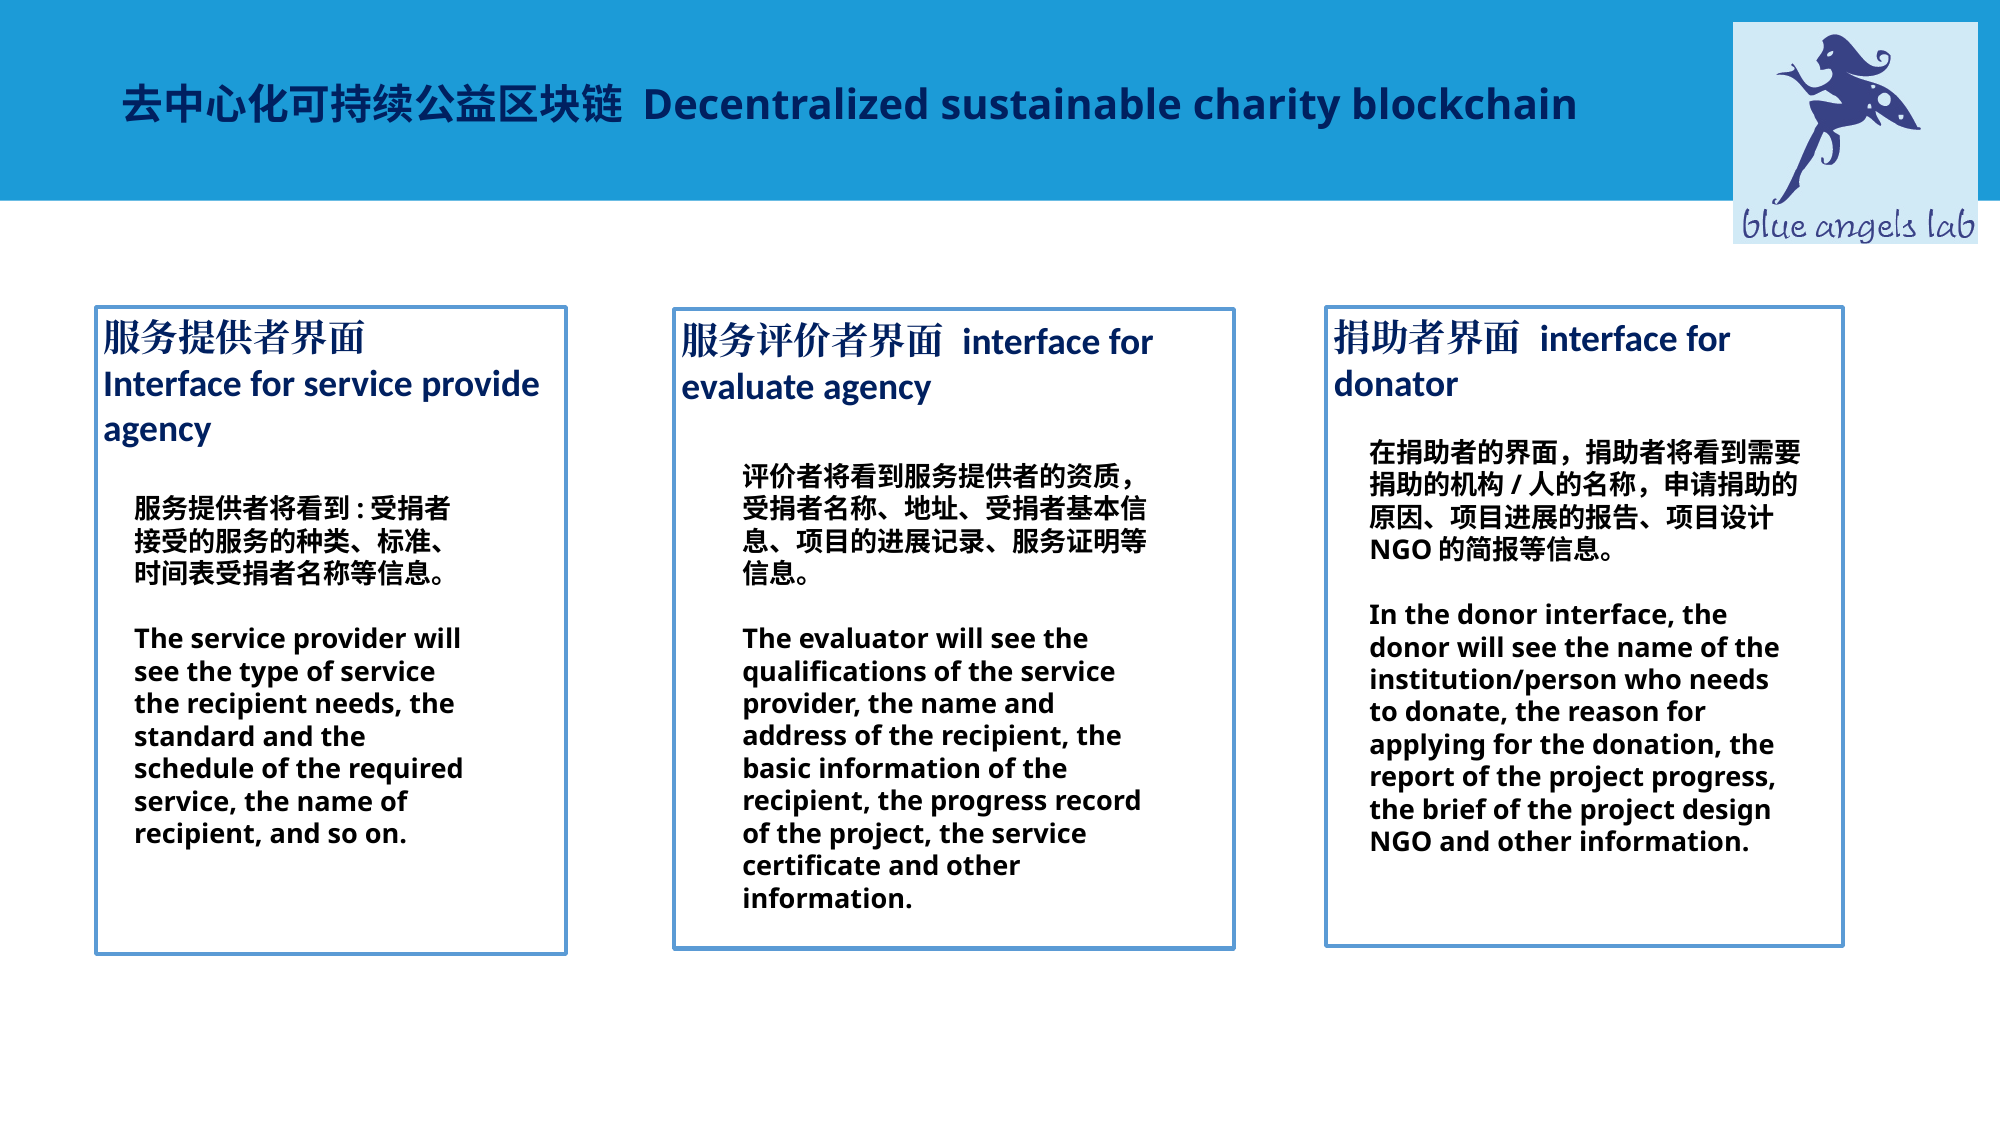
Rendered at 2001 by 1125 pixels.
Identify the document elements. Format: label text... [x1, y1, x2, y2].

text_box 捐助者界面 interface for donator [1326, 306, 1843, 946]
text_box 服务提供者将看到:受捐者接受的服务的种类、标准、时间表受捐者名称等信息。 The service provider will see the type of service the recipient needs, the standard and the schedule of the required service, the name of recipient, and so on. [119, 484, 481, 857]
text_box 服务评价者界面 interface for evaluate agency [673, 309, 1235, 949]
text_box [0, 0, 2000, 201]
text_box 去中心化可持续公益区块链 Decentralized sustainable charity blockchain [114, 70, 1684, 136]
text_box 服务提供者界面 Interface for service provide agency [95, 306, 566, 954]
text_box 在捐助者的界面，捐助者将看到需要捐助的机构/人的名称，申请捐助的原因、项目进展的报告、项目设计NGO的简报等信息。 In the donor interface, the donor will see the name of the institution/person who needs to donate, the reason for applying for the donation, the report of the project progress, the brief of the project design NGO and other information. [1354, 427, 1817, 865]
text_box 评价者将看到服务提供者的资质，受捐者名称、地址、受捐者基本信息、项目的进展记录、服务证明等信息。 The evaluator will see the qualifications of the service provider, the name and address of the recipient, the basic information of the recipient, the progress record of the project, the service certificate and other information. [727, 451, 1178, 922]
picture [1733, 22, 1978, 244]
